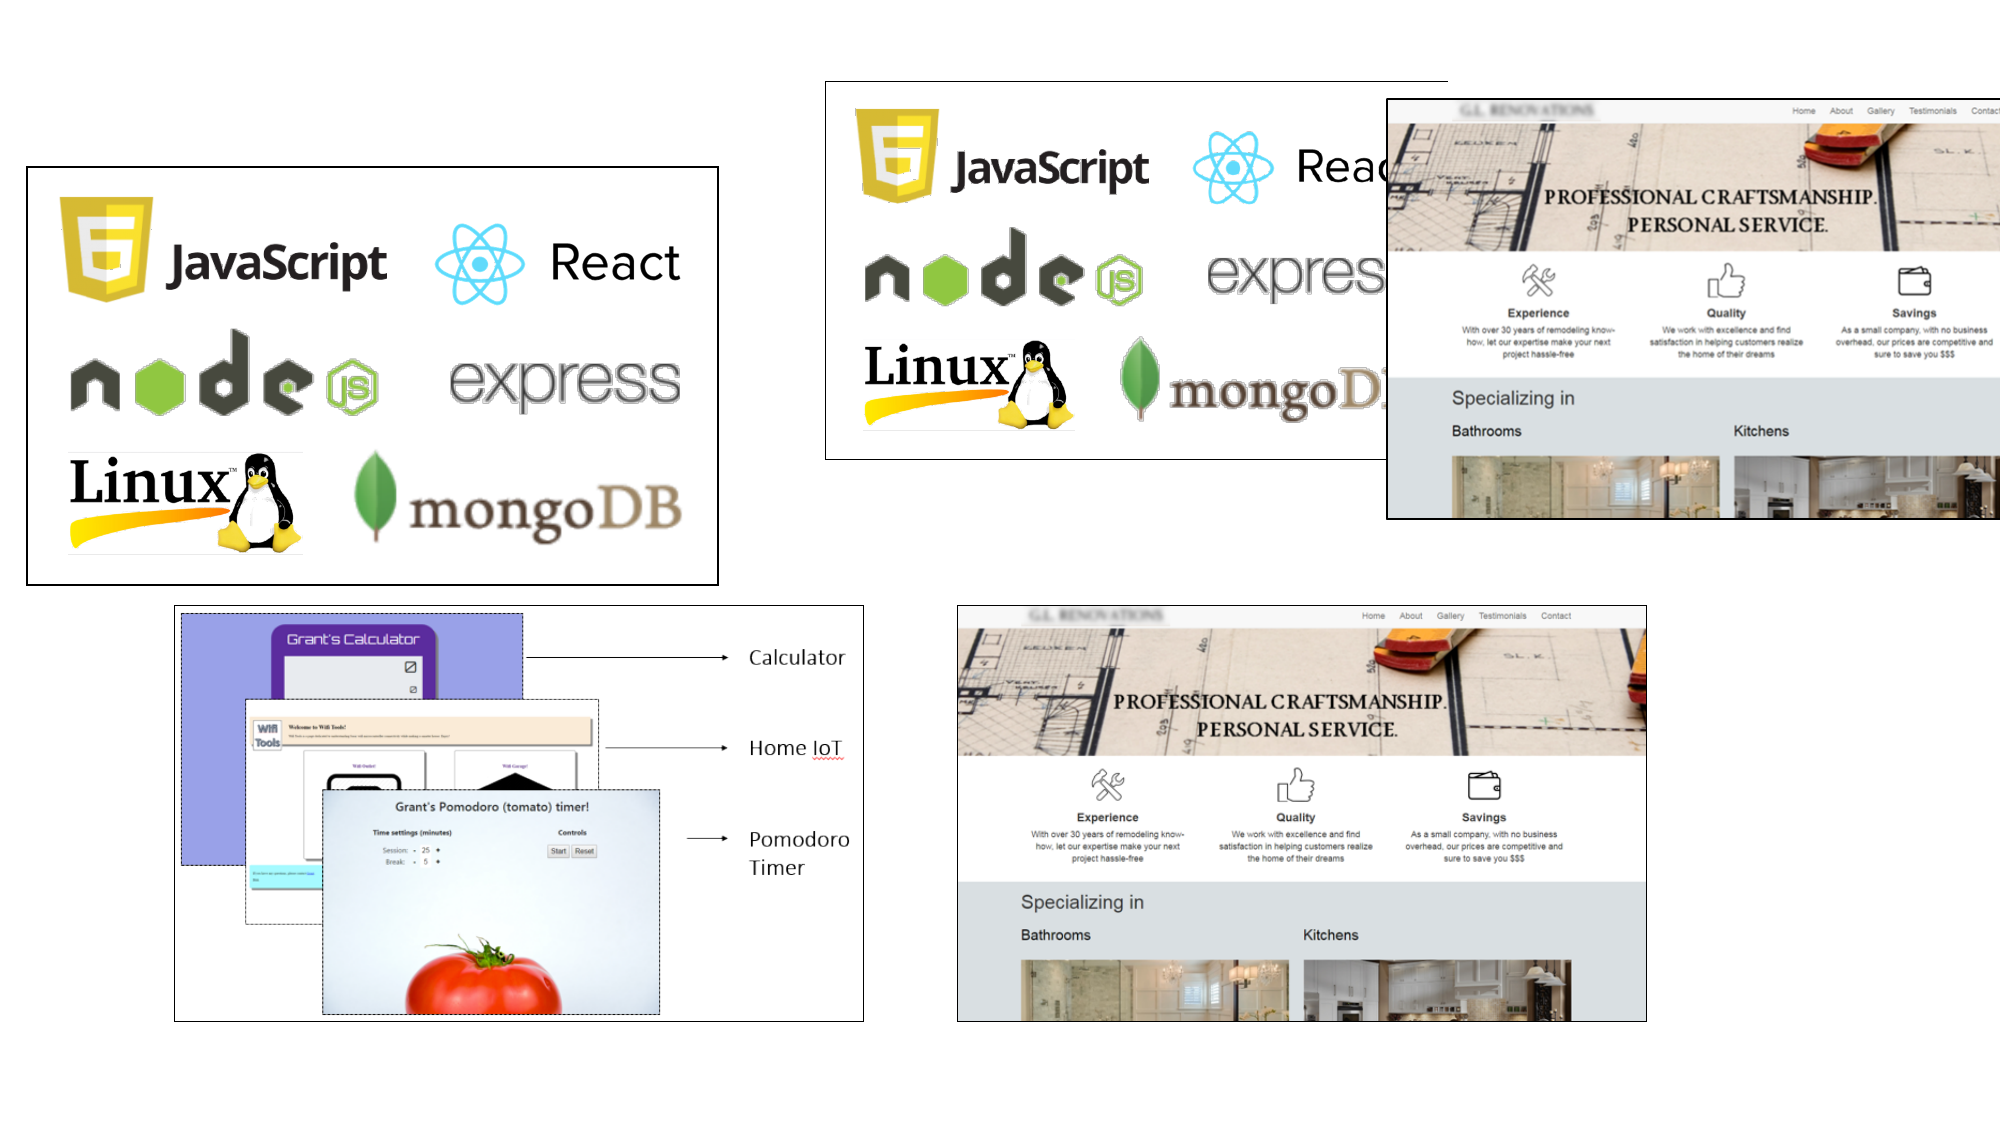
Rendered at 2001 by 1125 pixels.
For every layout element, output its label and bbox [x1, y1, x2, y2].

picture [52, 190, 393, 309]
text_box [26, 166, 719, 586]
picture [824, 80, 2000, 520]
picture [445, 355, 689, 422]
picture [174, 605, 864, 1022]
picture [62, 323, 383, 419]
picture [68, 450, 303, 556]
picture [957, 605, 1647, 1022]
picture [342, 446, 691, 549]
picture [430, 215, 688, 312]
